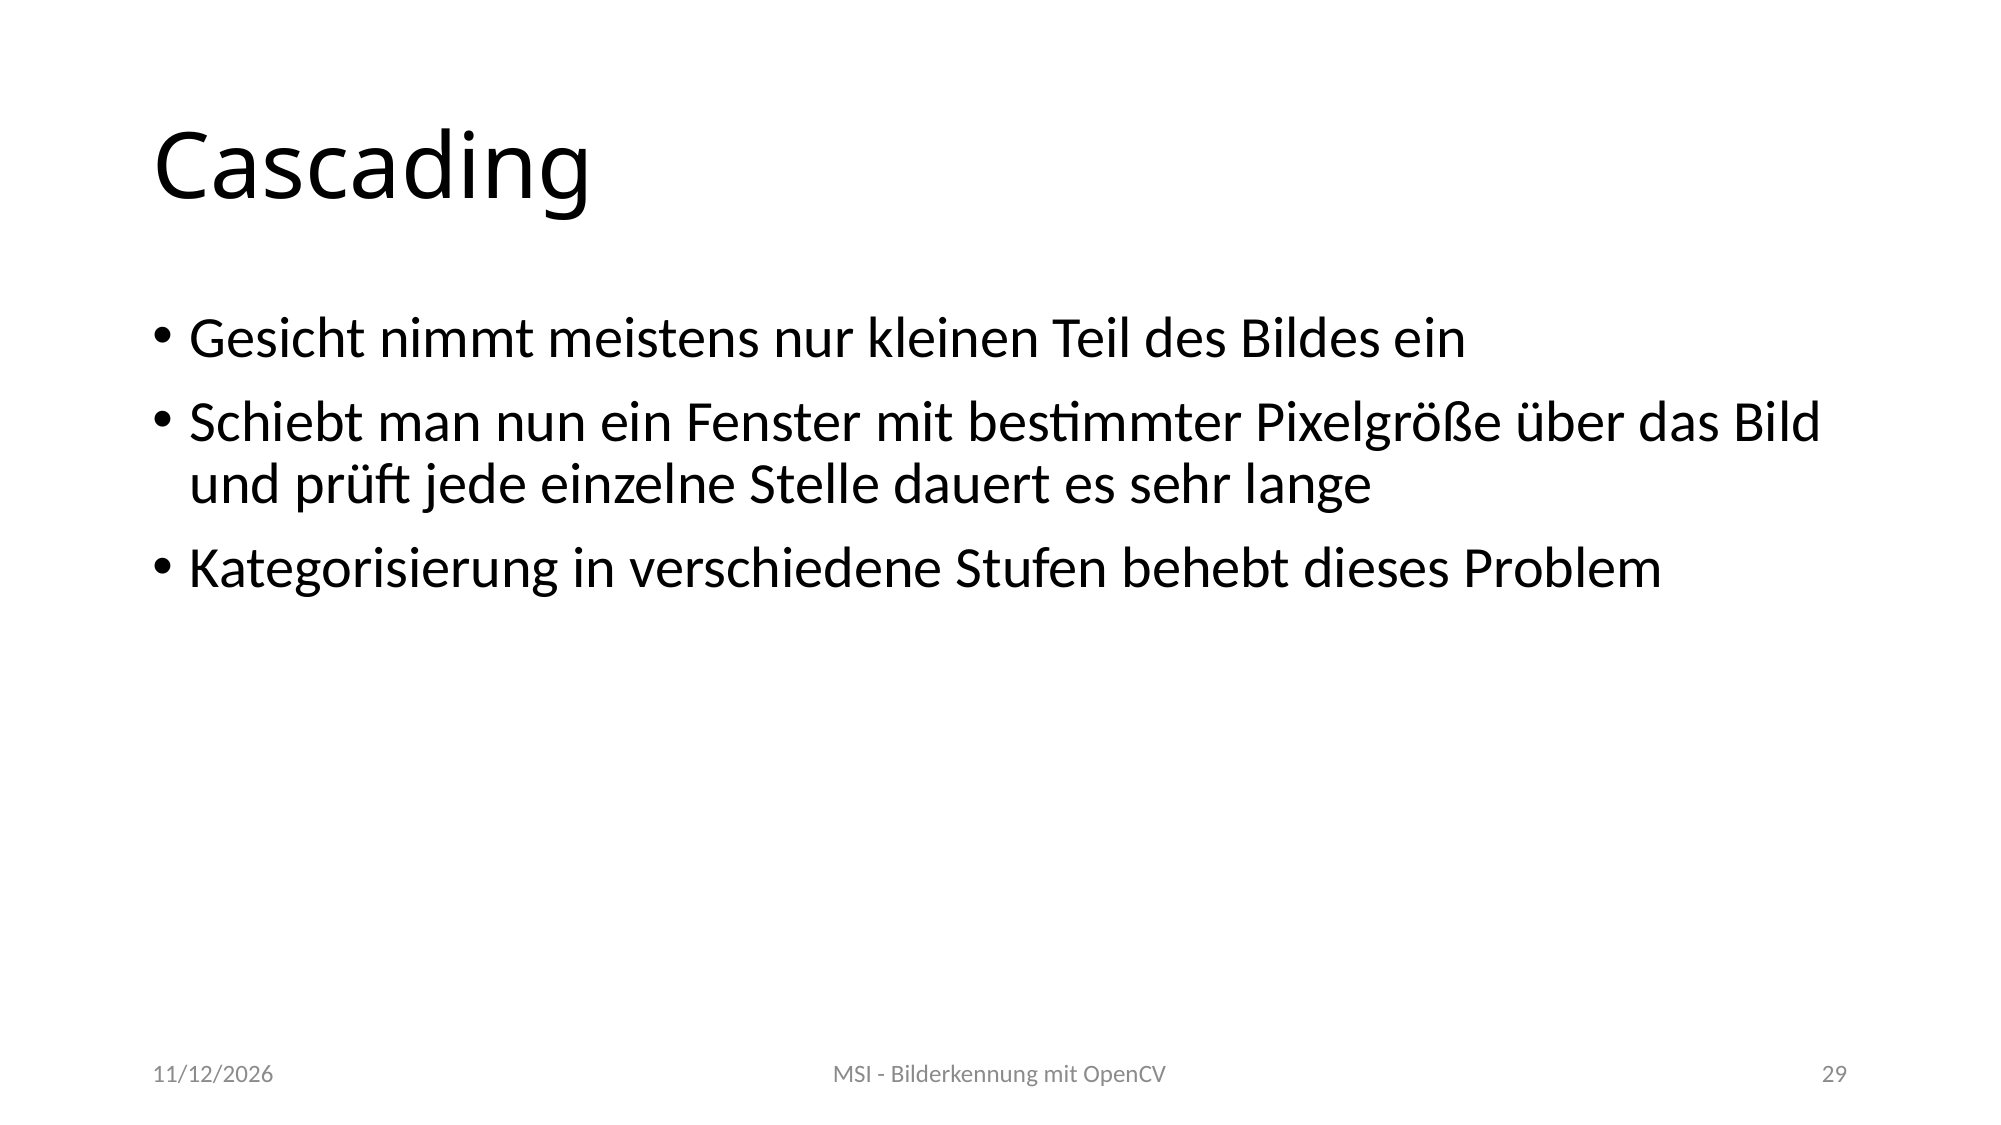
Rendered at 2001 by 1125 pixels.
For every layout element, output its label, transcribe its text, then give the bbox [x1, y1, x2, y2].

title Cascading [137, 59, 1863, 278]
footer MSI - Bilderkennung mit OpenCV [662, 1042, 1338, 1103]
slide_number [137, 1042, 588, 1103]
list Gesicht nimmt meistens nur kleinen Teil des Bildes ein Schiebt man nun ein Fenster mit bestimmter Pixelgröße über das Bild und prüft jede einzelne Stelle dauert es sehr lange Kategorisierung in verschiedene Stufen behebt dieses Problem [137, 299, 1863, 1014]
slide_number 29 [1412, 1042, 1863, 1103]
